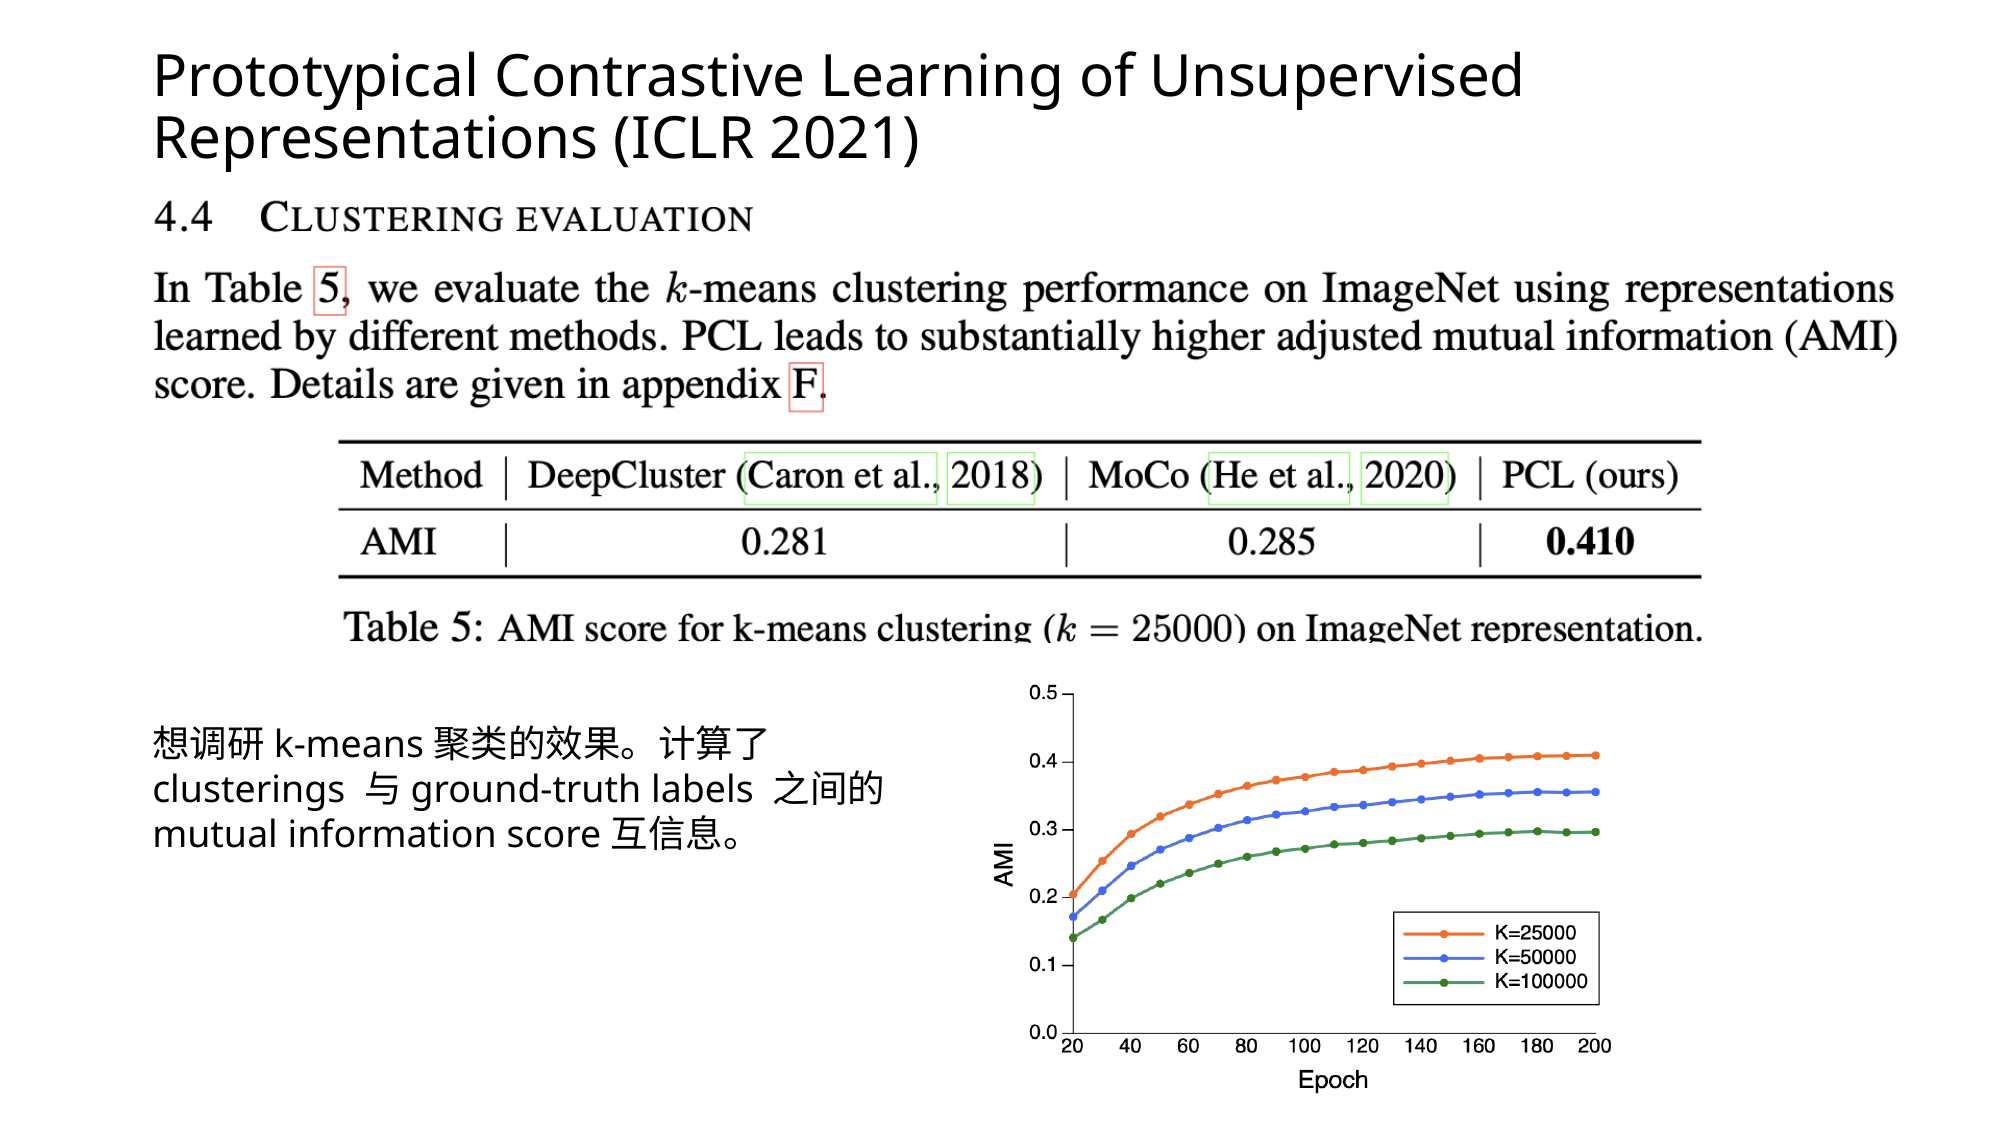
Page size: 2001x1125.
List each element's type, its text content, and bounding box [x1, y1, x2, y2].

text_box 想调研k-means聚类的效果。计算了clusterings 与ground-truth labels 之间的mutual information score互信息。 [137, 712, 901, 863]
title Prototypical Contrastive Learning of Unsupervised Representations (ICLR 2021) [137, 0, 1863, 182]
picture [137, 182, 1911, 1125]
